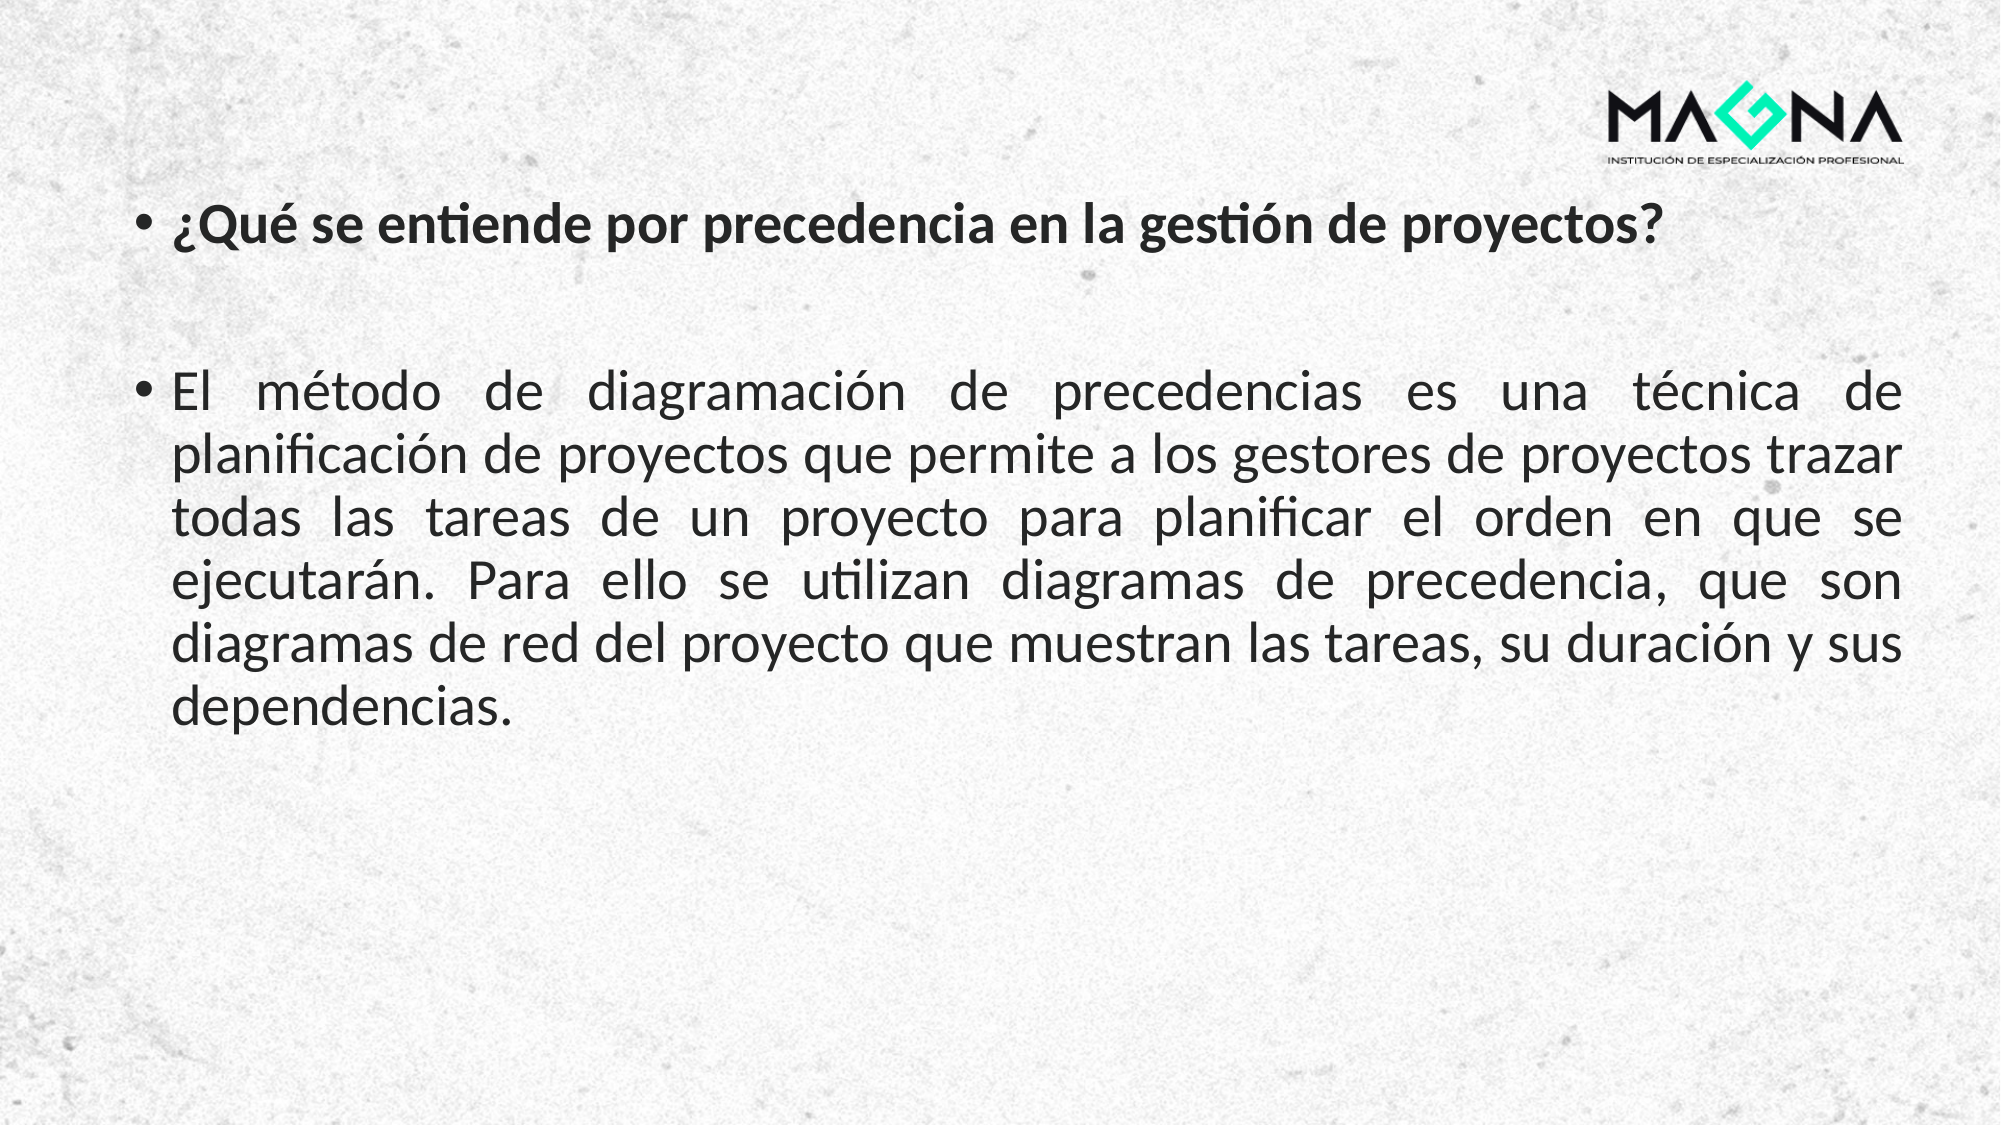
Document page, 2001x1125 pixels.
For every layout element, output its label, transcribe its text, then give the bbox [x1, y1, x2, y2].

picture [0, 0, 2001, 1125]
list ¿Qué se entiende por precedencia en la gestión de proyectos? El método de diagramación de precedencias es una técnica de planificación de proyectos que permite a los gestores de proyectos trazar todas las tareas de un proyecto para planificar el orden en que se ejecutarán. Para ello se utilizan diagramas de precedencia, que son diagramas de red del proyecto que muestran las tareas, su duración y sus dependencias. [118, 185, 1920, 986]
